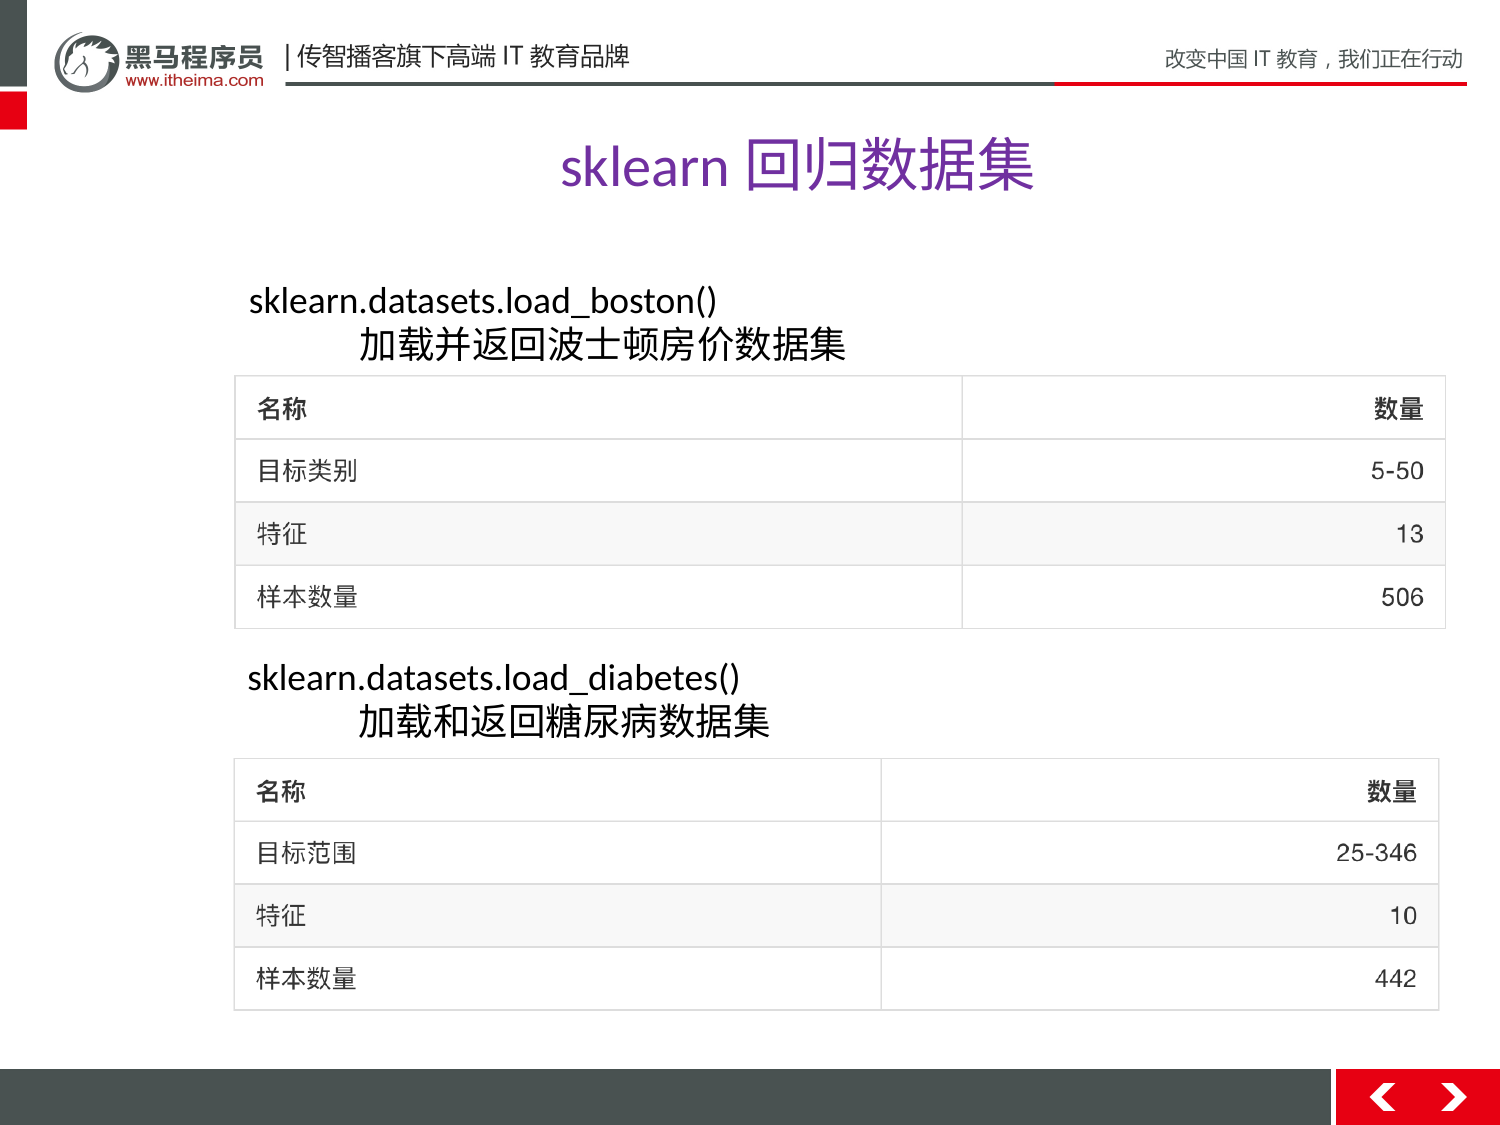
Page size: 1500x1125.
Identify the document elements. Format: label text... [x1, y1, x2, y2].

picture [0, 0, 1500, 1125]
text_box sklearn回归数据集 [545, 120, 1051, 206]
text_box sklearn.datasets.load_boston() 加载并返回波士顿房价数据集 [234, 268, 863, 372]
text_box sklearn.datasets.load_diabetes() 加载和返回糖尿病数据集 [232, 645, 786, 749]
